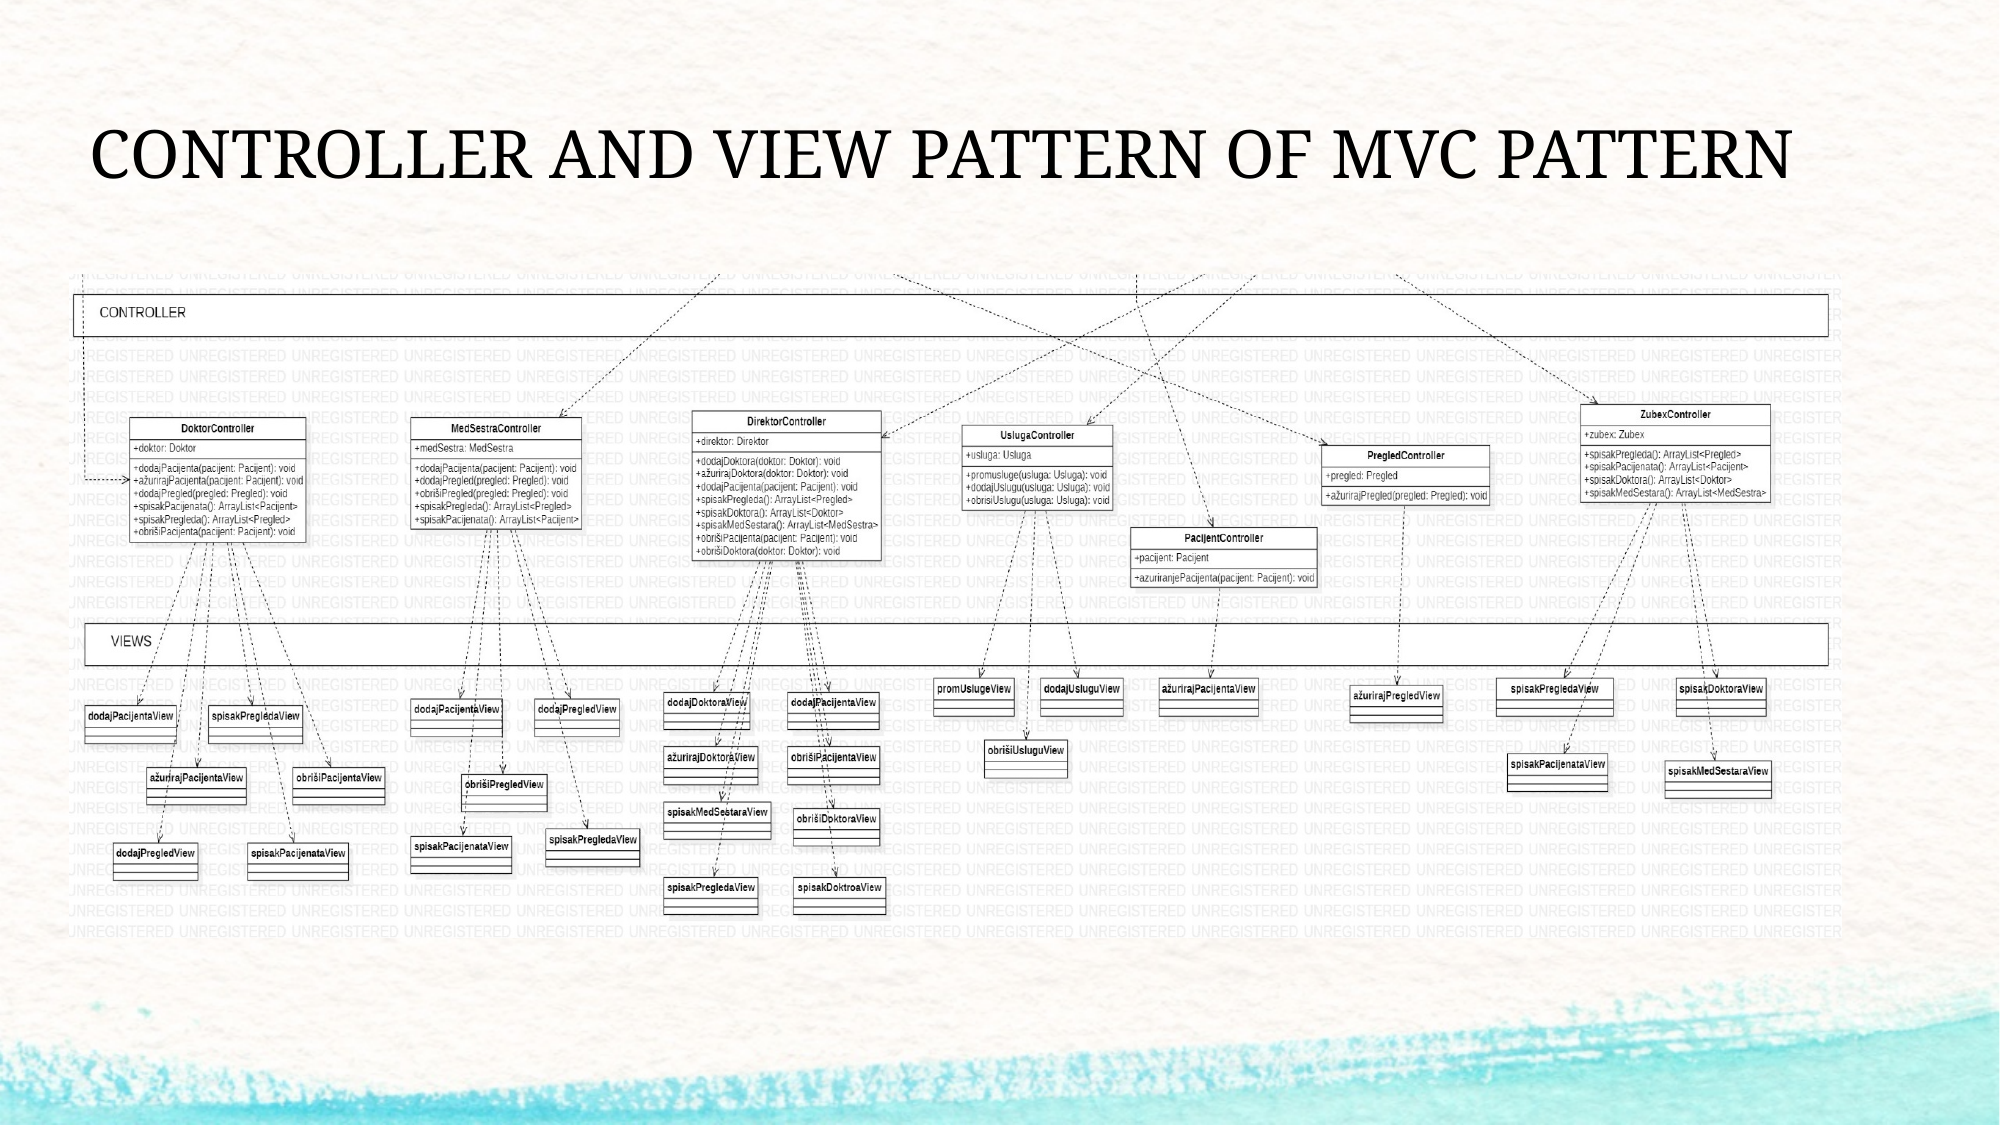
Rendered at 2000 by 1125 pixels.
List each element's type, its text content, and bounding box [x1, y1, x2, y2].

title CONTROLLER AND VIEW PATTERN OF MVC PATTERN [74, 12, 1950, 200]
picture [0, 0, 2000, 1125]
